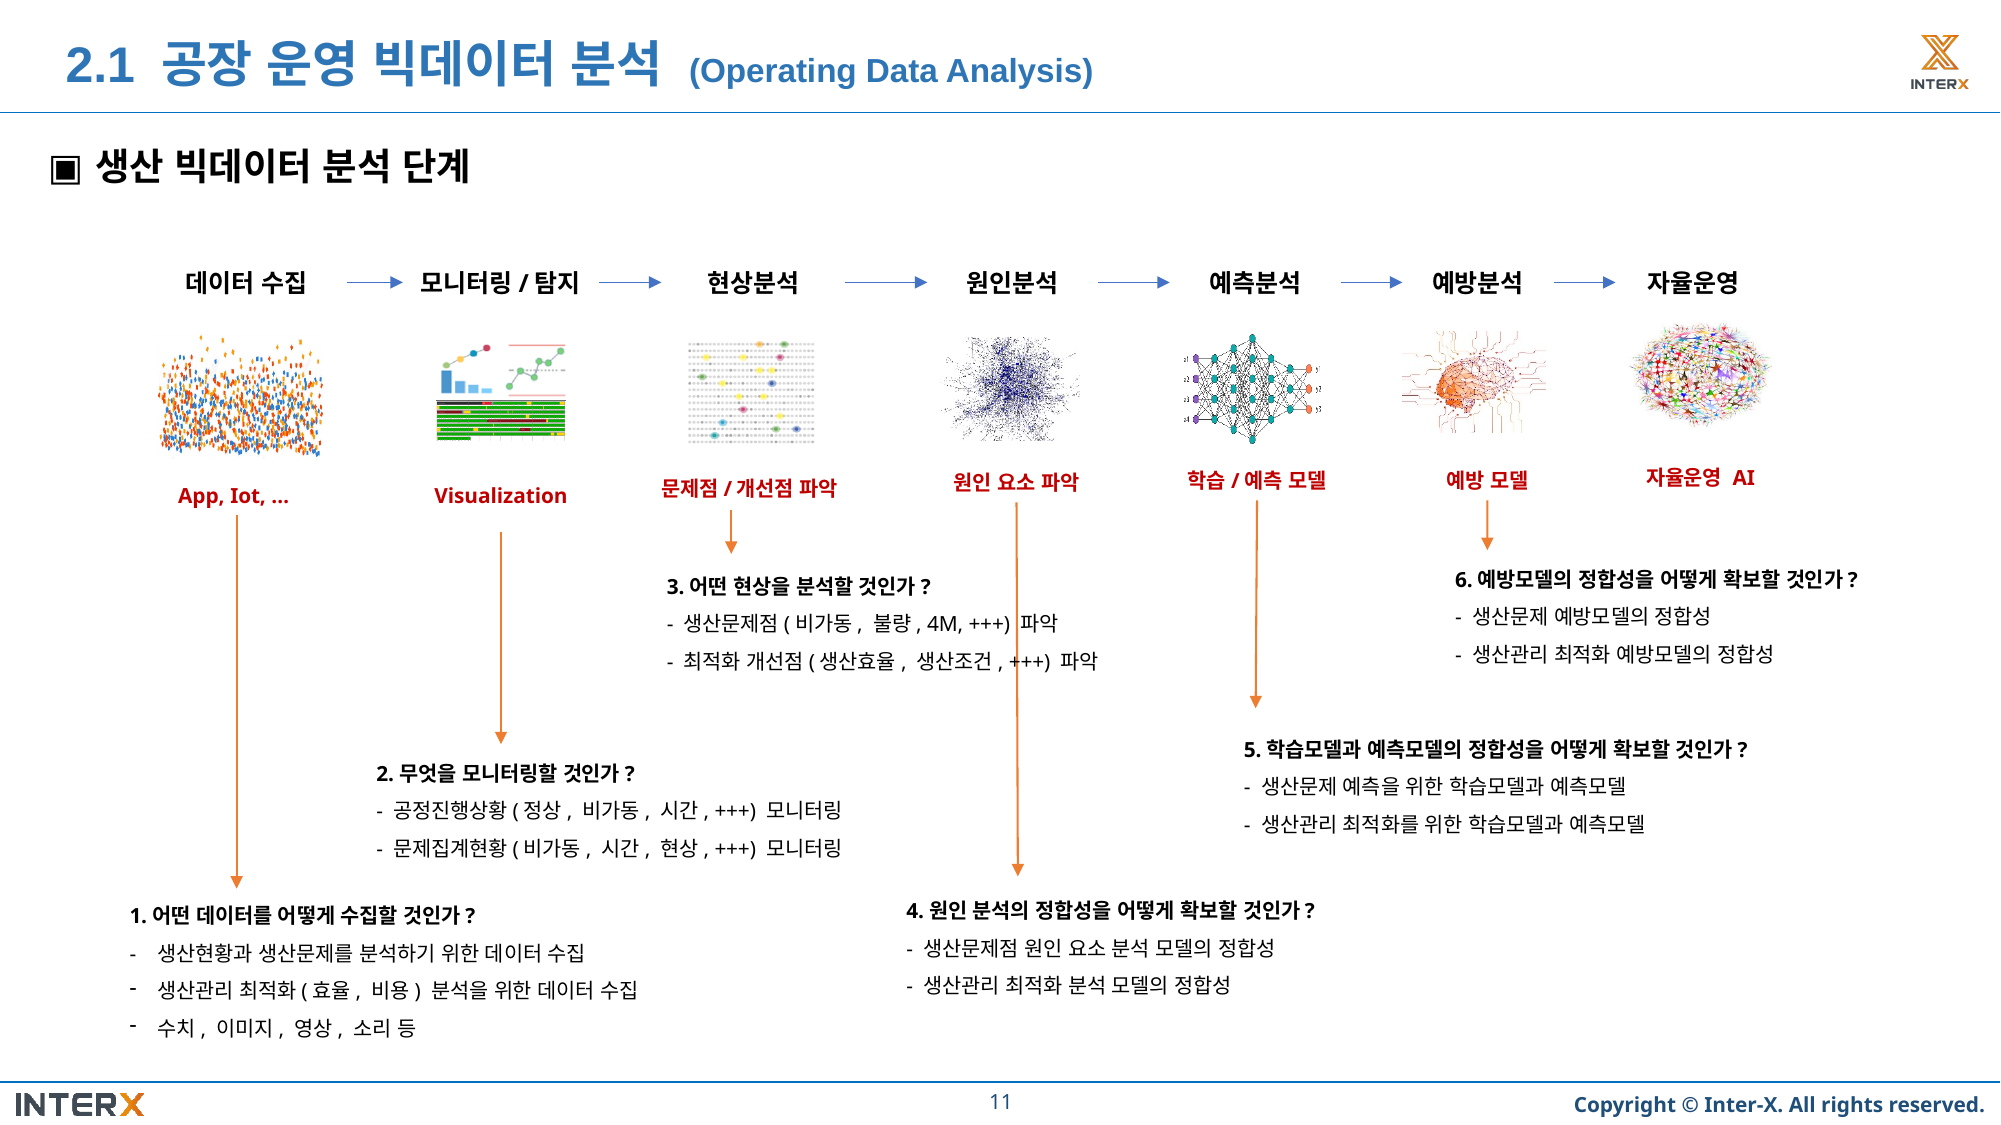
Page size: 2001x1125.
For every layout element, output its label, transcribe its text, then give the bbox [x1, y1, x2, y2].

text_box 현상분석 [661, 260, 846, 305]
text_box 예방 모델 [1431, 460, 1544, 501]
text_box 1.어떤 데이터를 어떻게 수집할 것인가? - 생산현황과 생산문제를 분석하기 위한 데이터 수집 생산관리 최적화(효율, 비용) 분석을 위한 데이터 수집 수치, 이미지, 영상, 소리 등 [114, 883, 654, 1048]
text_box 생산 빅데이터 분석 단계 [33, 135, 1625, 196]
text_box 학습/예측 모델 [1173, 460, 1341, 501]
text_box 원인분석 [927, 260, 1099, 305]
picture [16, 1093, 144, 1116]
picture [684, 339, 815, 445]
picture [1402, 331, 1546, 433]
picture [940, 337, 1080, 441]
text_box App, Iot, … [163, 474, 310, 515]
text_box 자율운영 [1615, 260, 1773, 305]
picture [1628, 322, 1773, 428]
picture [1911, 35, 1969, 89]
picture [1179, 329, 1326, 452]
picture [155, 333, 324, 459]
text_box Visualization [419, 475, 583, 515]
text_box 예측분석 [1169, 260, 1341, 305]
text_box 데이터 수집 [145, 260, 348, 305]
text_box 3.어떤 현상을 분석할 것인가? - 생산문제점(비가동, 불량, 4M, +++) 파악 - 최적화 개선점(생산효율, 생산조건, +++) 파악 [1018, 553, 1114, 681]
text_box 3.어떤 현상을 분석할 것인가? - 생산문제점(비가동, 불량, 4M, +++) 파악 - 최적화 개선점(생산효율, 생산조건, +++) 파악 [652, 553, 1016, 681]
text_box 2.1 공장 운영 빅데이터 분석 (Operating Data Analysis) [50, 25, 1109, 101]
text_box 원인 요소 파악 [938, 462, 1095, 503]
text_box 예방분석 [1402, 260, 1554, 305]
text_box 4.원인 분석의 정합성을 어떻게 확보할 것인가? - 생산문제점 원인 요소 분석 모델의 정합성 - 생산관리 최적화 분석 모델의 정합성 [891, 878, 1336, 1006]
text_box 2.무엇을 모니터링할 것인가? - 공정진행상황(정상, 비가동, 시간, +++) 모니터링 - 문제집계현황(비가동, 시간, 현상, +++) 모니터링 [361, 740, 858, 868]
text_box 6.예방모델의 정합성을 어떻게 확보할 것인가? - 생산문제 예방모델의 정합성 - 생산관리 최적화 예방모델의 정합성 [1440, 546, 1879, 674]
text_box 모니터링/탐지 [402, 260, 599, 305]
text_box 5.학습모델과 예측모델의 정합성을 어떻게 확보할 것인가? - 생산문제 예측을 위한 학습모델과 예측모델 - 생산관리 최적화를 위한 학습모델과 예측모델 [1229, 716, 1768, 844]
text_box 자율운영 AI [1631, 457, 1770, 497]
text_box 문제점/개선점 파악 [646, 468, 853, 509]
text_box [433, 340, 574, 441]
